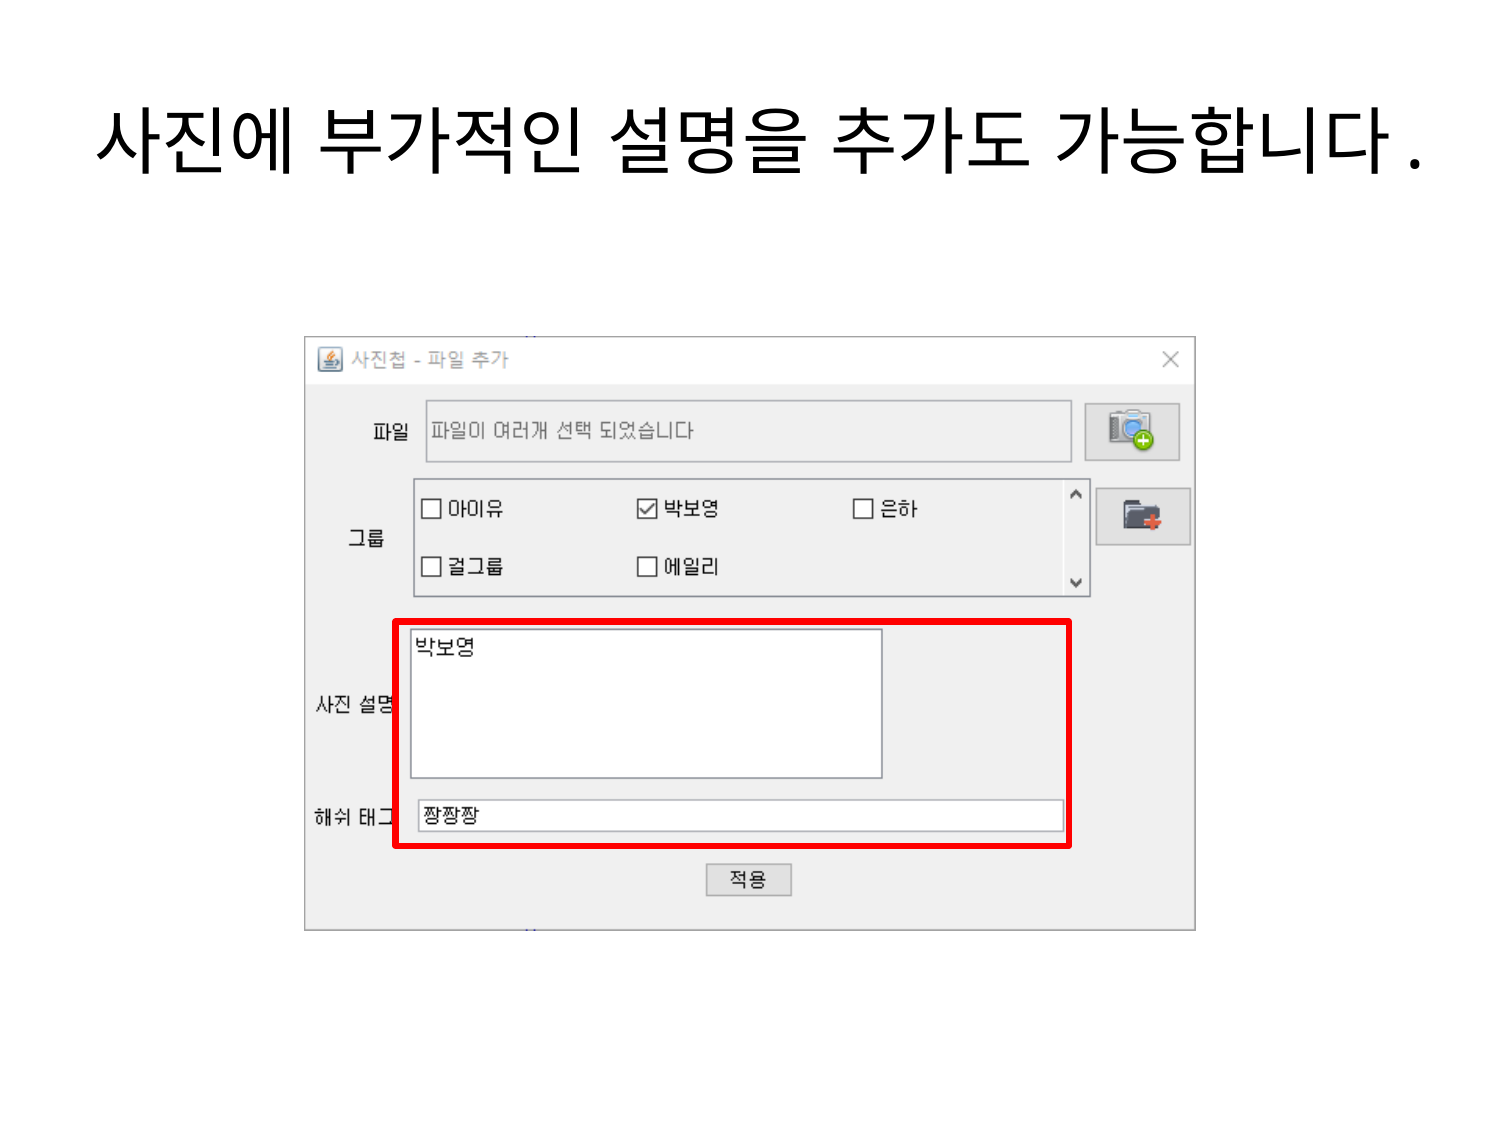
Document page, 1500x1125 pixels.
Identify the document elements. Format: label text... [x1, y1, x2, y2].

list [304, 336, 1196, 931]
title 사진에 부가적인 설명을 추가도 가능합니다. [75, 45, 1425, 233]
